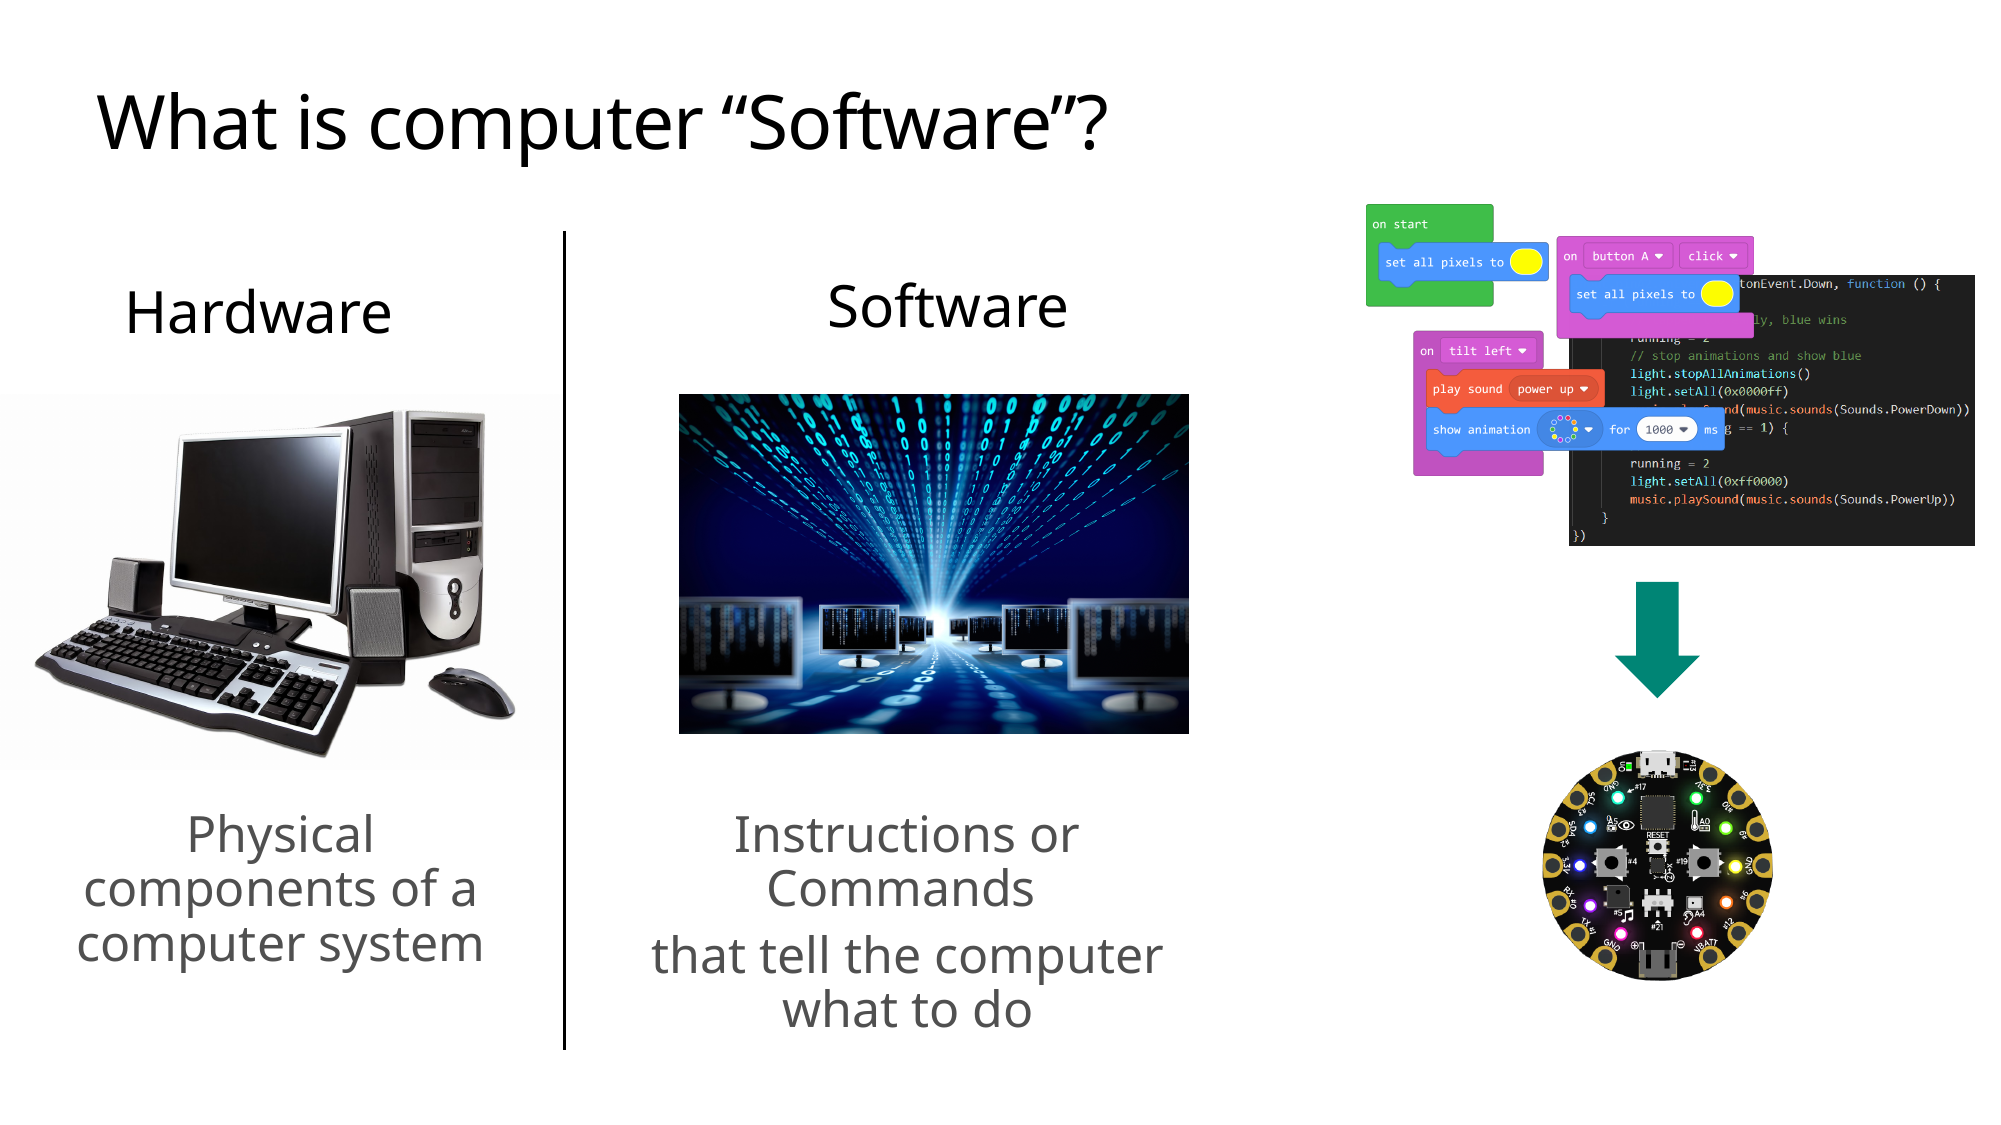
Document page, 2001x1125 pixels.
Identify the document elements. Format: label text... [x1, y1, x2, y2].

list Hardware [32, 275, 486, 366]
picture [737, 394, 749, 402]
title What is computer “Software”? [96, 75, 1904, 166]
picture [1365, 204, 1975, 547]
picture [679, 394, 1189, 734]
picture [1542, 750, 1773, 981]
text_box Instructions or Commands that tell the computer what to do [584, 785, 1231, 1063]
text_box [1614, 581, 1701, 699]
text_box Physical components of a computer system [18, 785, 543, 996]
text_box Software [721, 262, 1176, 356]
picture [853, 415, 860, 425]
picture [793, 394, 803, 407]
picture [0, 394, 564, 770]
